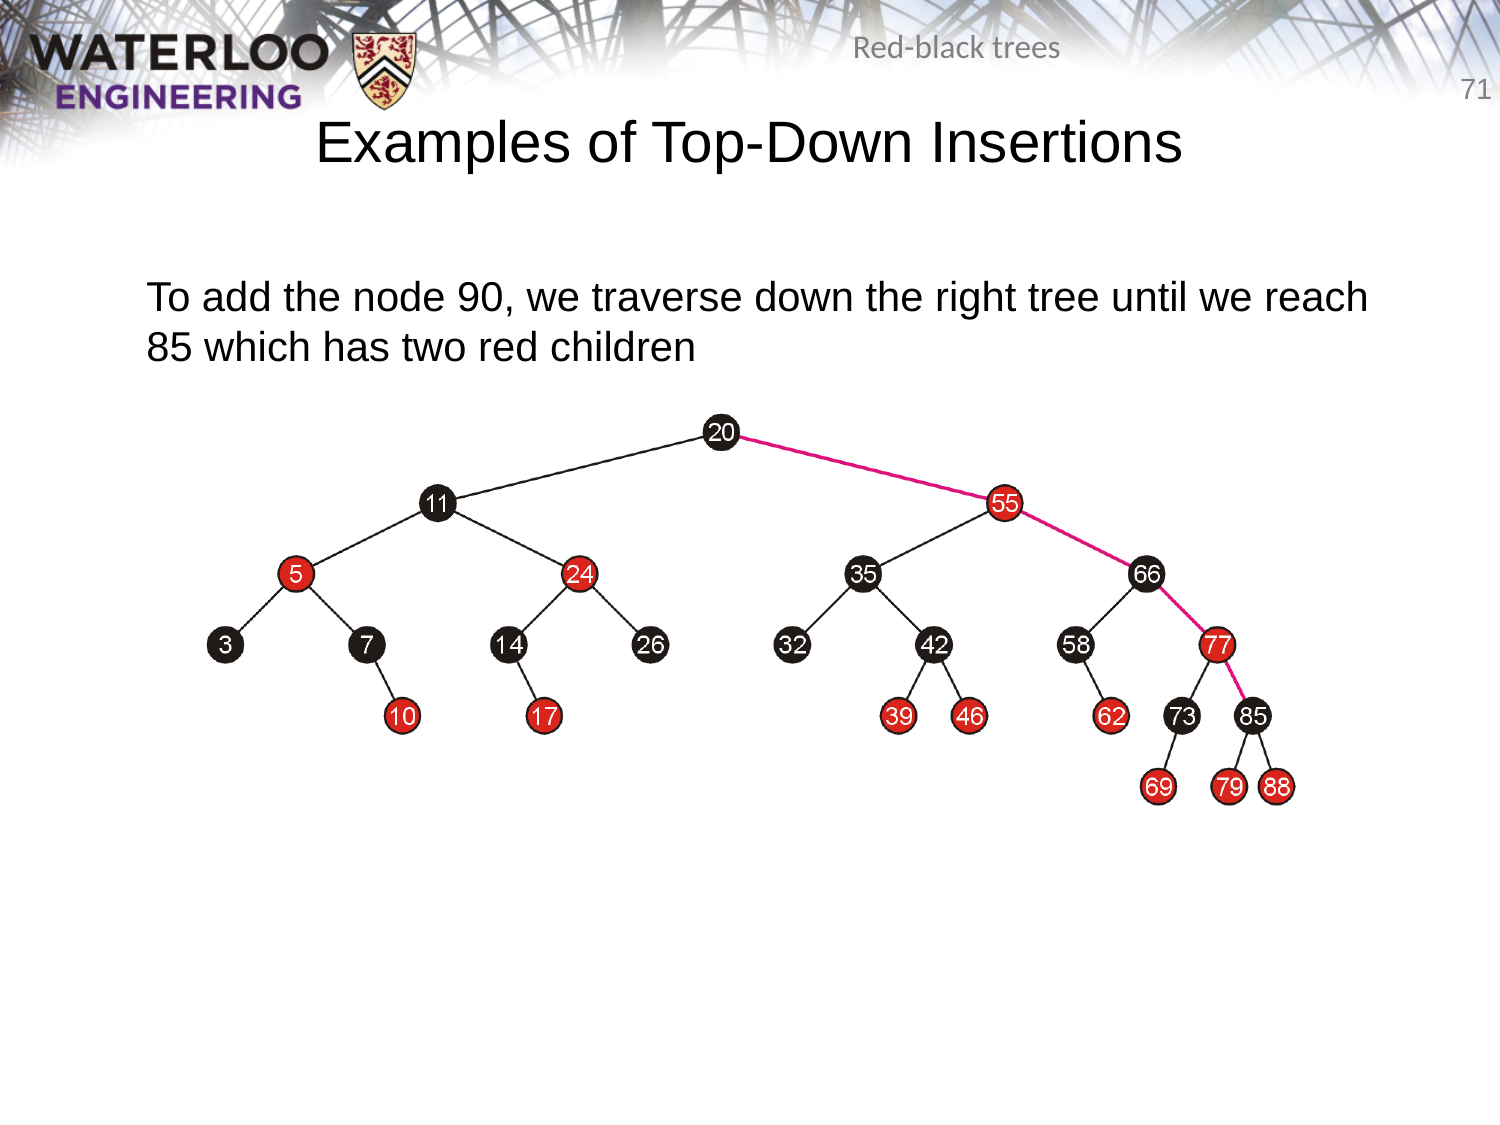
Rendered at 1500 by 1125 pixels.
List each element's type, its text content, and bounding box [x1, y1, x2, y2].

list To add the node 90, we traverse down the right tree until we reach 85 which has two red children [74, 262, 1426, 1006]
picture [0, 0, 1500, 1125]
title Examples of Top-Down Insertions [74, 44, 1426, 233]
